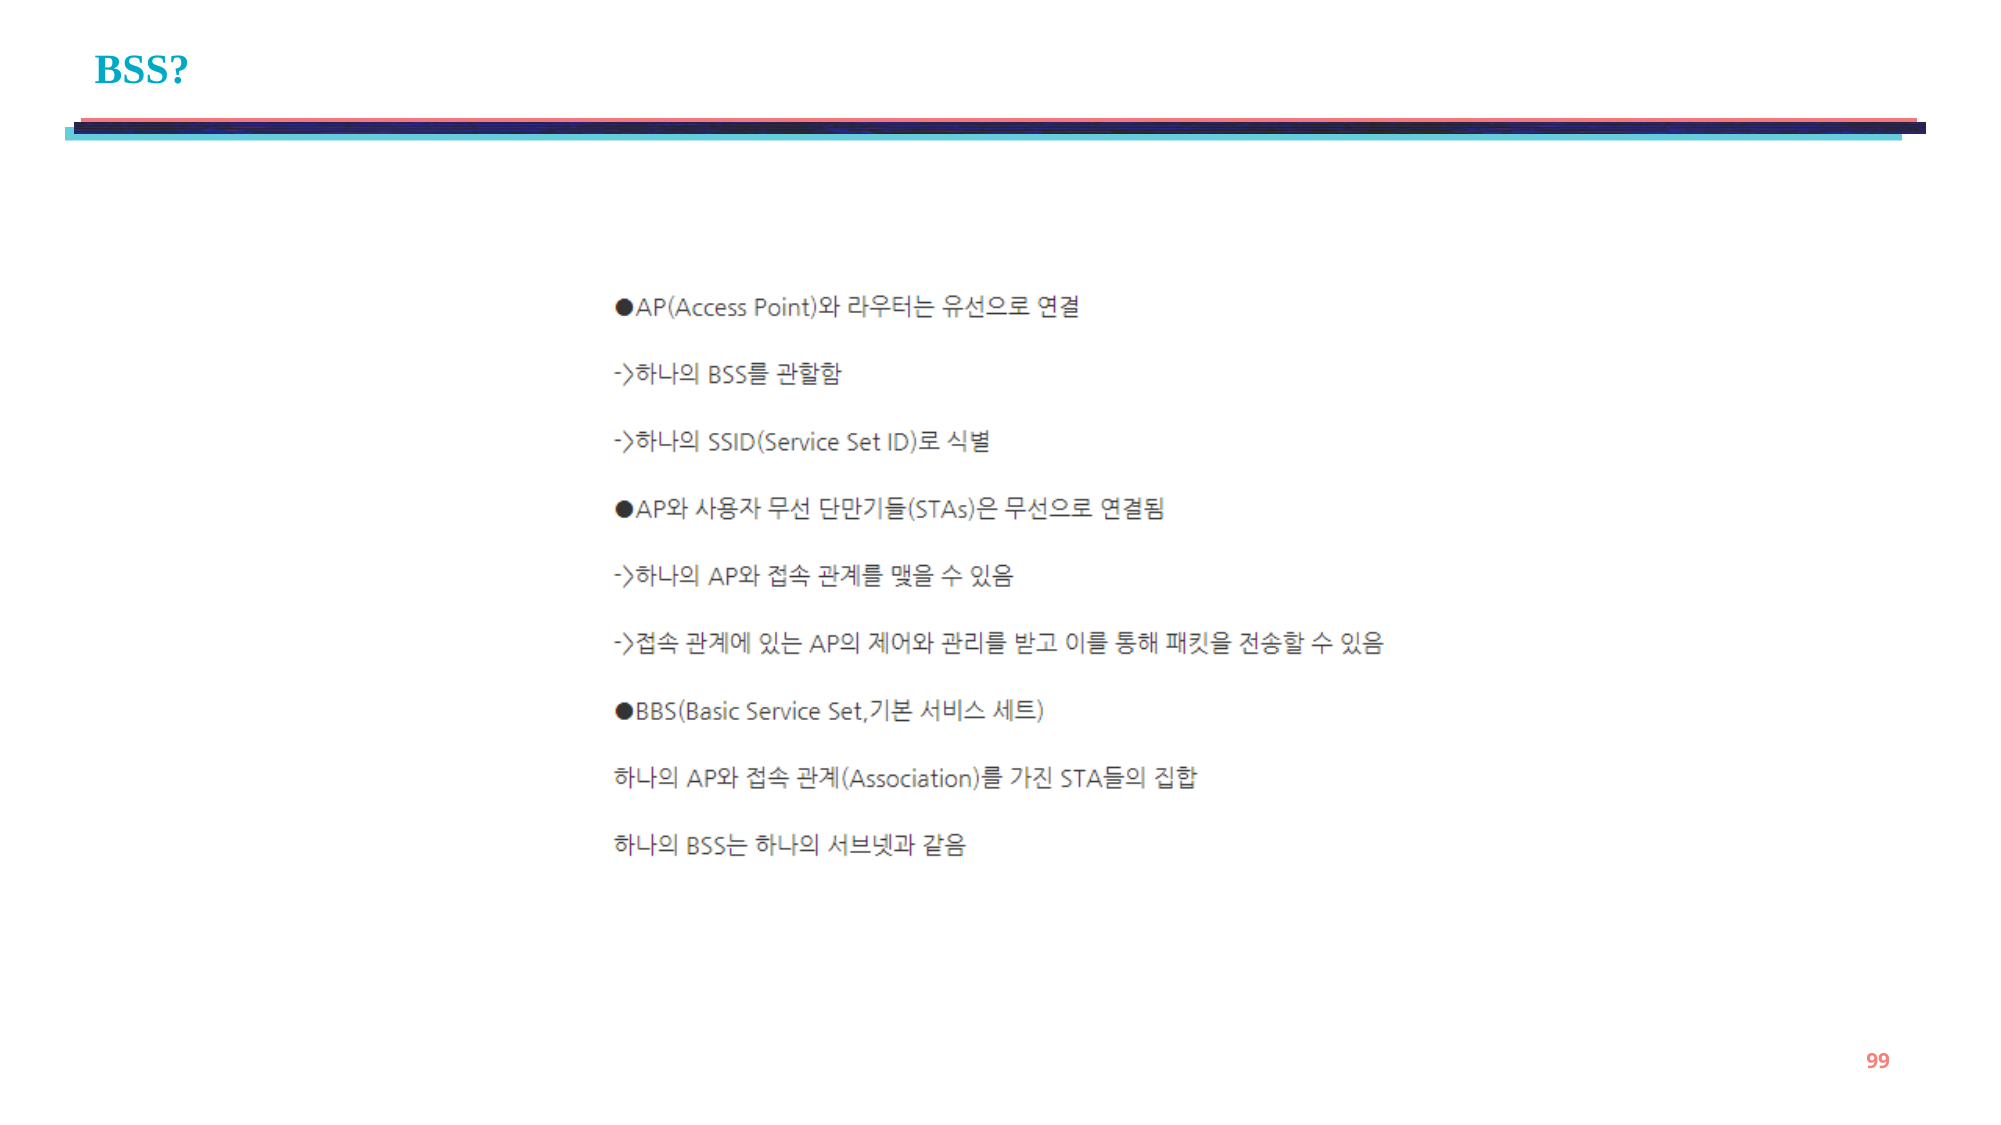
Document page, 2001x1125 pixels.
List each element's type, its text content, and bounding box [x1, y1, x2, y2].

title BSS? [79, 27, 1957, 113]
picture [605, 277, 1395, 864]
